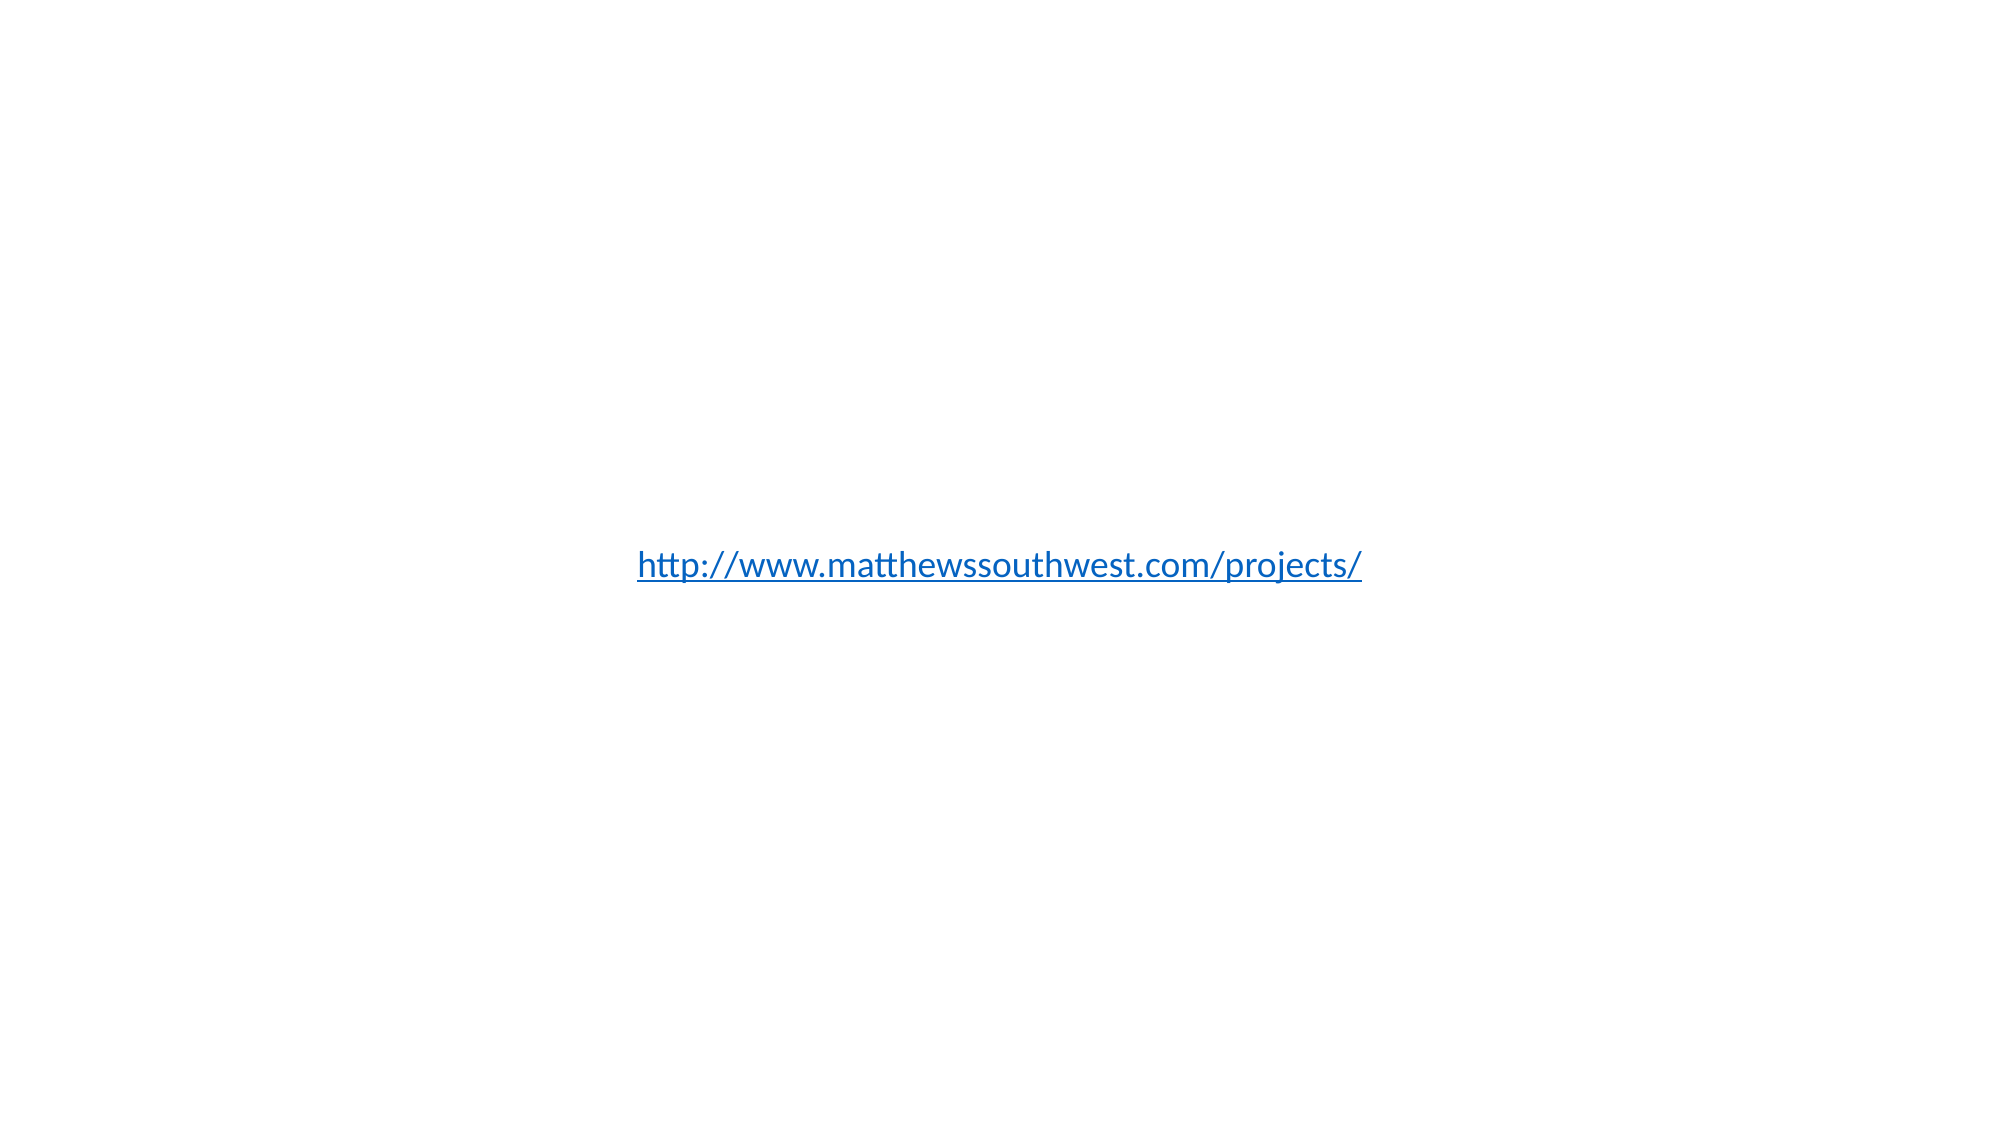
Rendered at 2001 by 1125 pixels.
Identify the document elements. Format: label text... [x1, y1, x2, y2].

text_box http://www.matthewssouthwest.com/projects/ [622, 532, 1378, 592]
